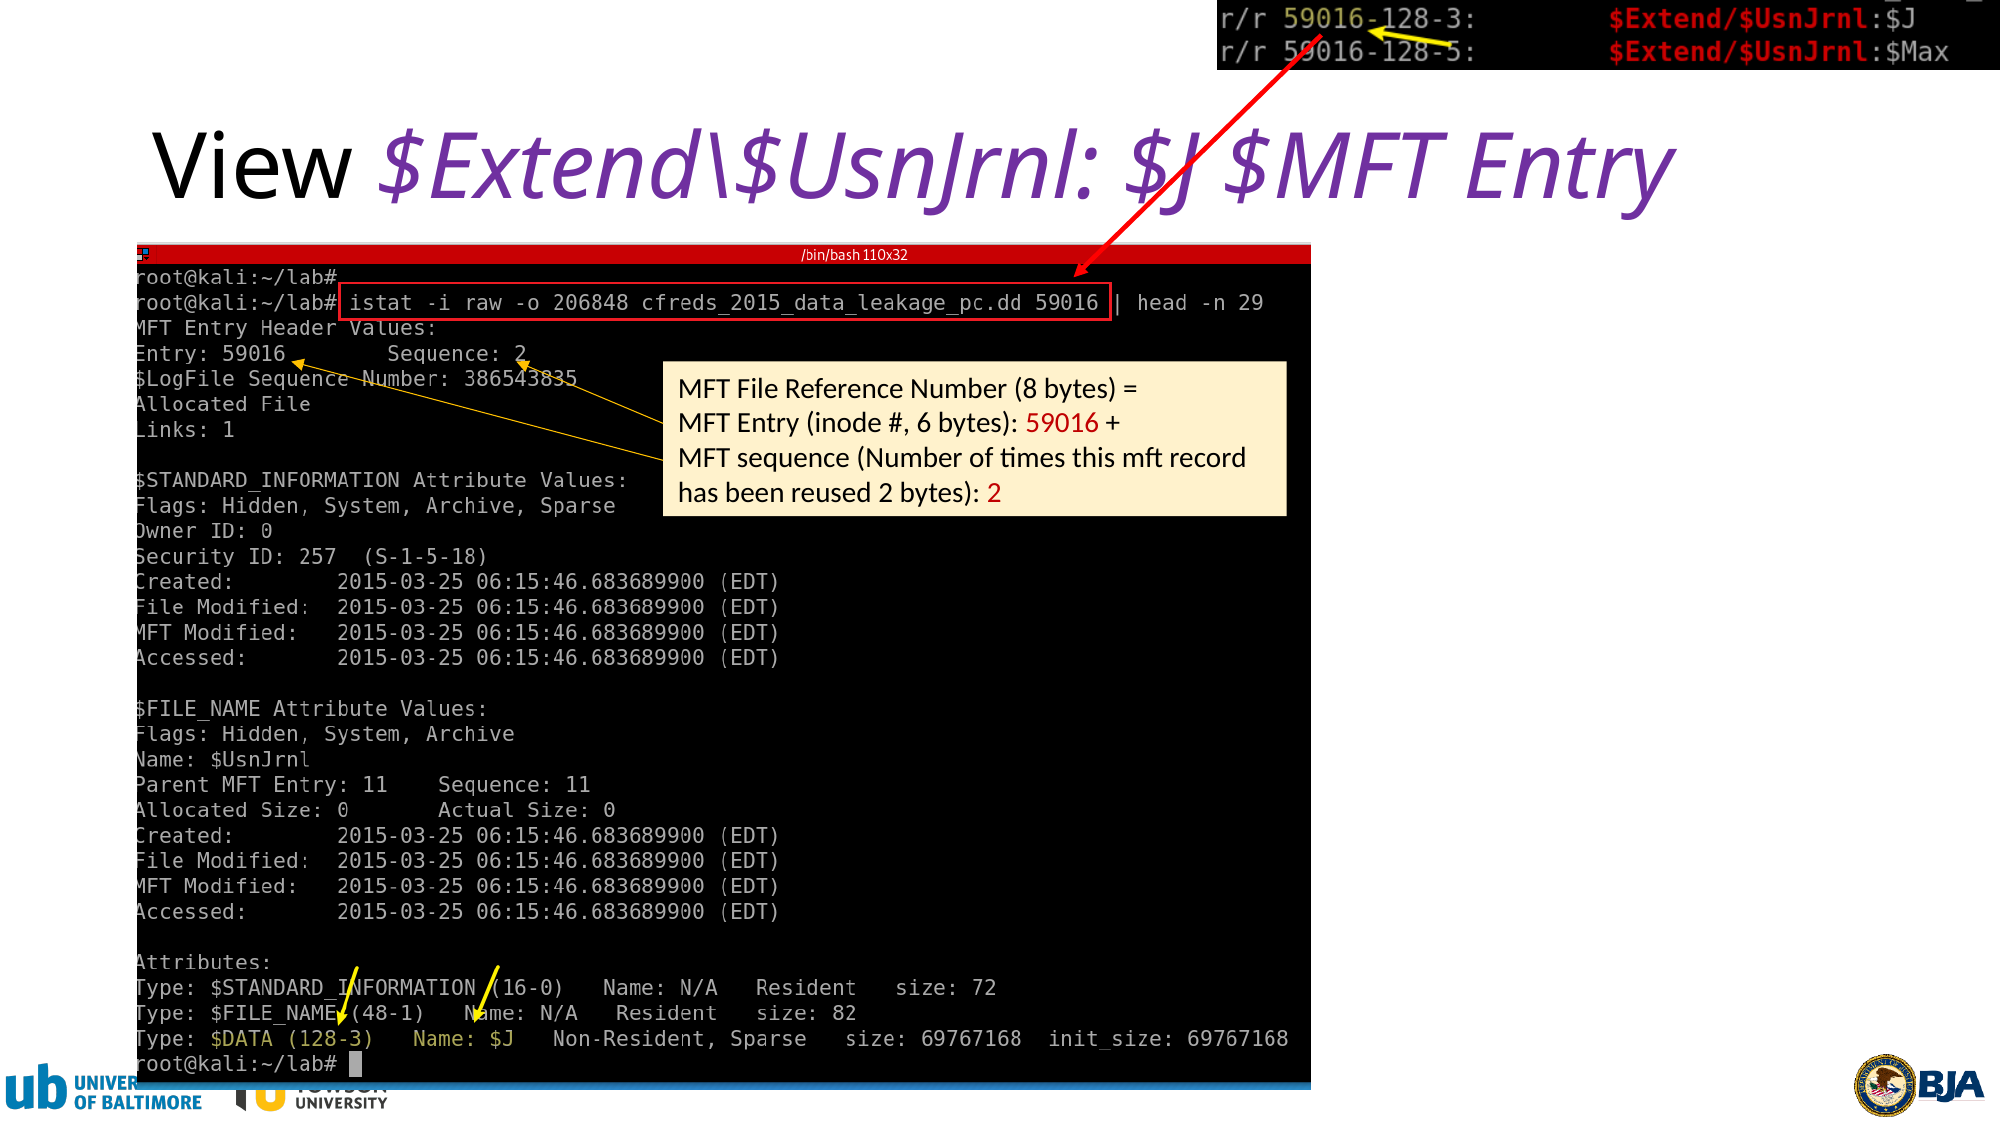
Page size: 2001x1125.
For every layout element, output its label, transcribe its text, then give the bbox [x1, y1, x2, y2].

picture [0, 242, 1311, 1125]
title View $Extend\$UsnJrnl: $J $MFT Entry [137, 59, 1073, 242]
picture [1217, 0, 2000, 70]
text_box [516, 361, 664, 424]
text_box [1073, 34, 1322, 278]
title View $Extend\$UsnJrnl: $J $MFT Entry [1322, 70, 1863, 278]
picture [1854, 1054, 1986, 1117]
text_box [291, 361, 664, 461]
